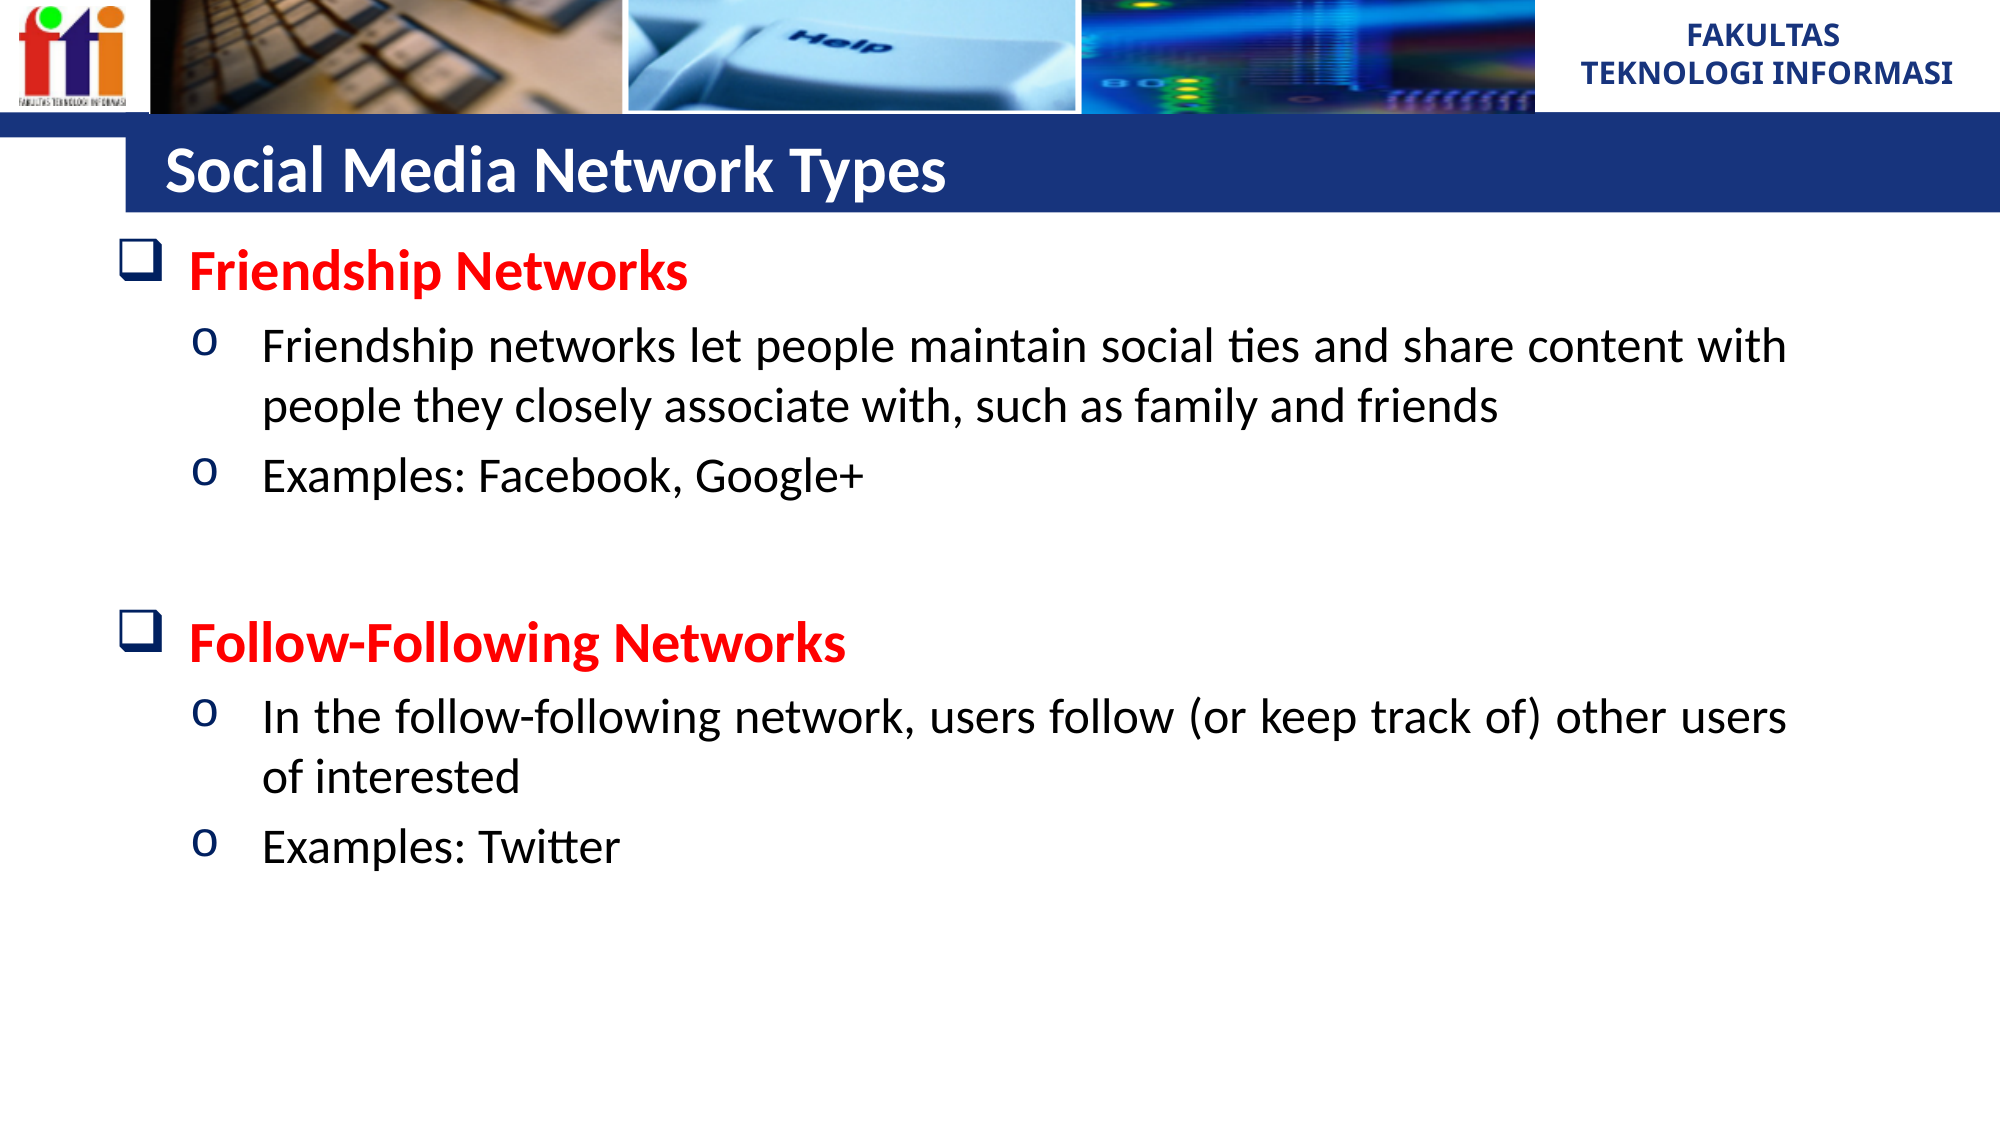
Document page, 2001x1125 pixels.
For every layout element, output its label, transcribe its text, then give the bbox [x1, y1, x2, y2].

picture [149, 0, 1535, 114]
picture [19, 6, 126, 106]
list Friendship Networks Friendship networks let people maintain social ties and share content with people they closely associate with, such as family and friends Examples: Facebook, Google+ Follow-Following Networks In the follow-following network, users follow (or keep track of) other users of interested Examples: Twitter [99, 224, 1804, 1038]
title Social Media Network Types [149, 119, 1934, 213]
